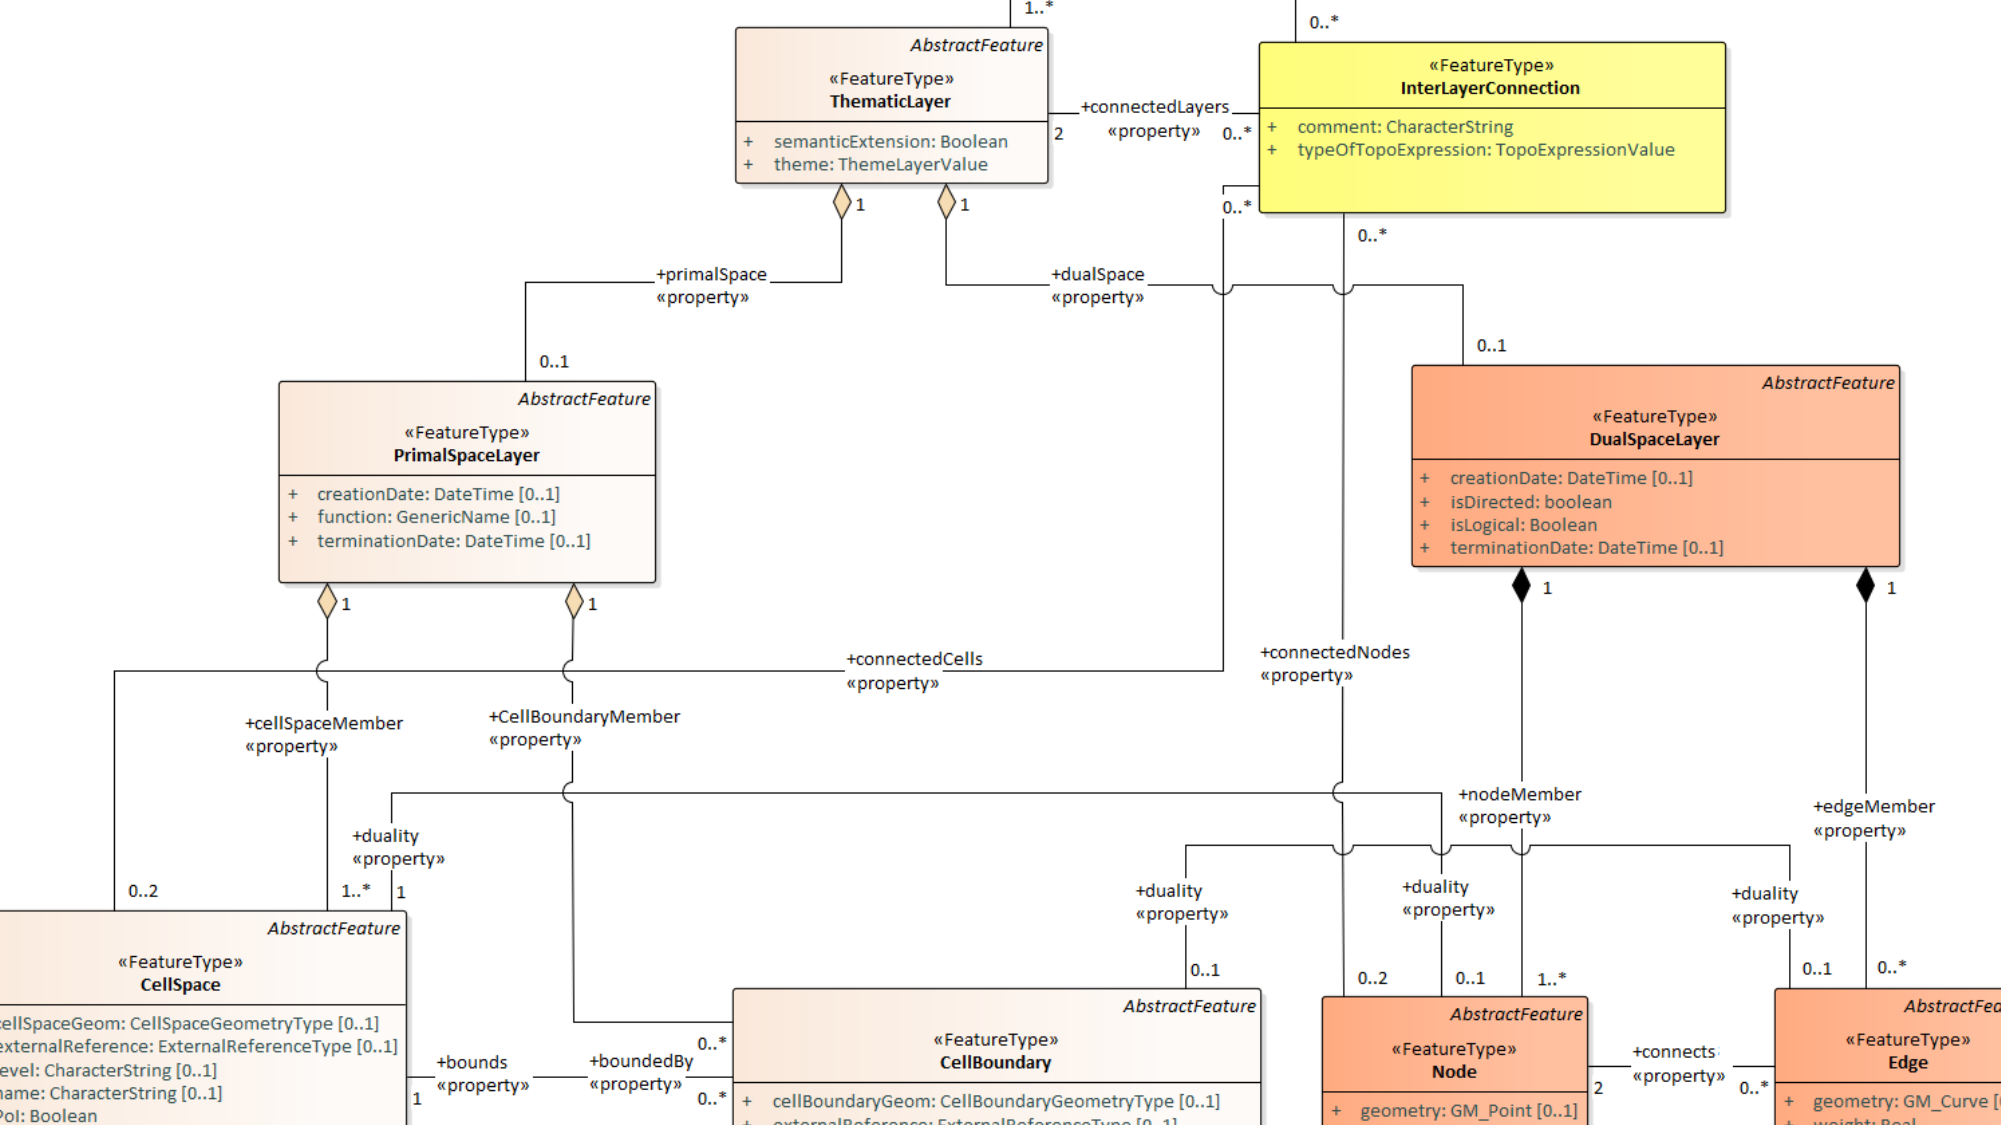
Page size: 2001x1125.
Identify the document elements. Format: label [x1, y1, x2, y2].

picture [0, 0, 176, 1125]
text_box [176, 0, 1824, 1125]
picture [1824, 0, 2001, 1125]
